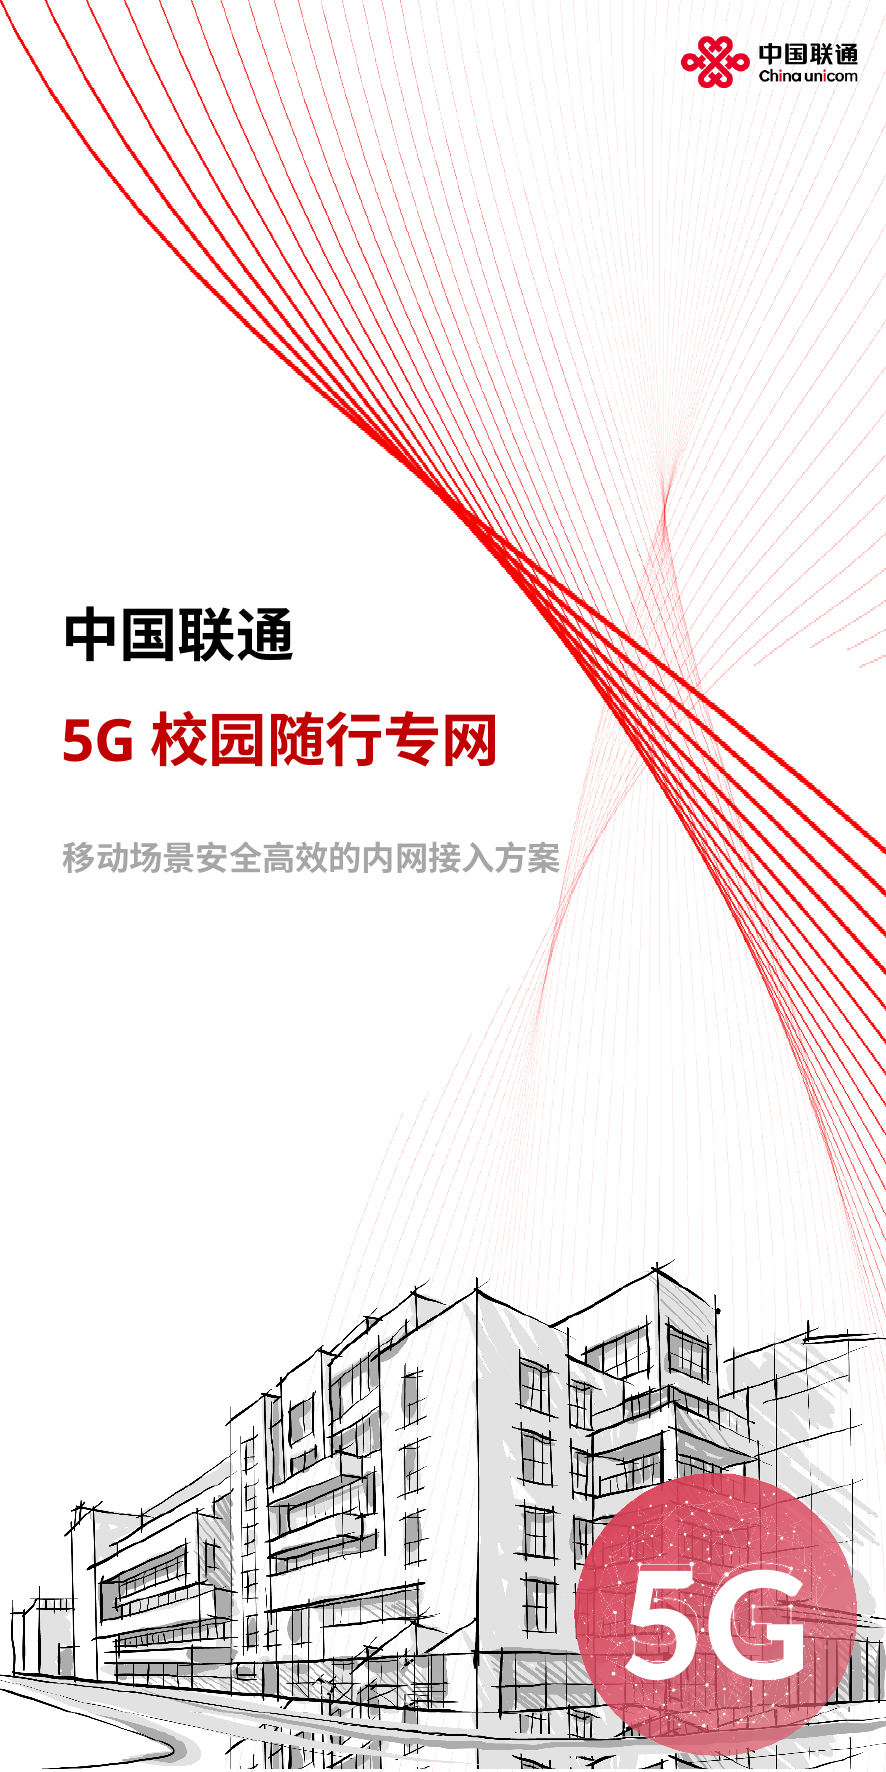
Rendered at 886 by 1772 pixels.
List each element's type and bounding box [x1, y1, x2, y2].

picture [0, 0, 886, 1772]
text_box [492, 1445, 886, 1771]
